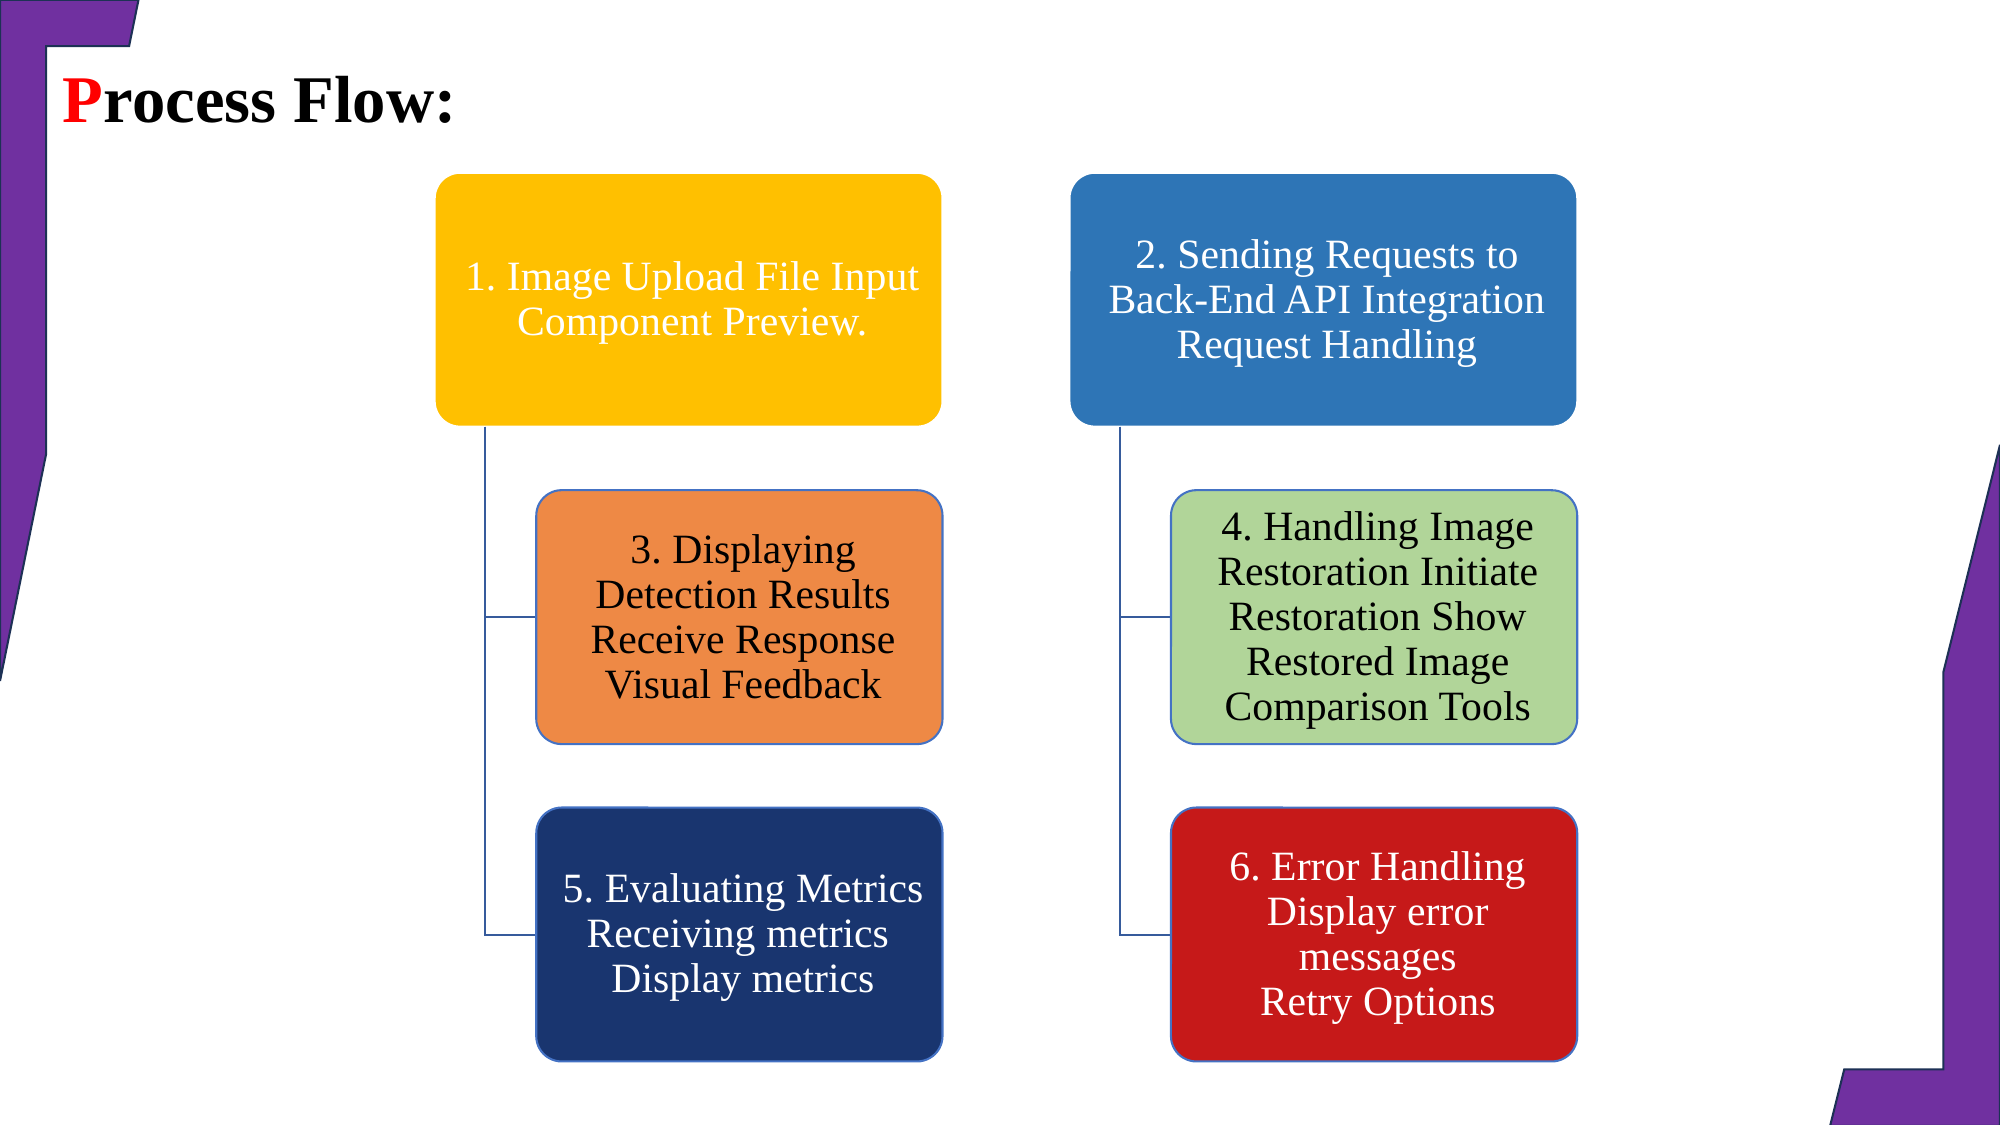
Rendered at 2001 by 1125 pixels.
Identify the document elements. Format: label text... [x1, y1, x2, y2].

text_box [339, 172, 1673, 1062]
text_box [1829, 444, 2000, 1125]
text_box [0, 0, 140, 682]
text_box Process Flow: [47, 48, 514, 143]
